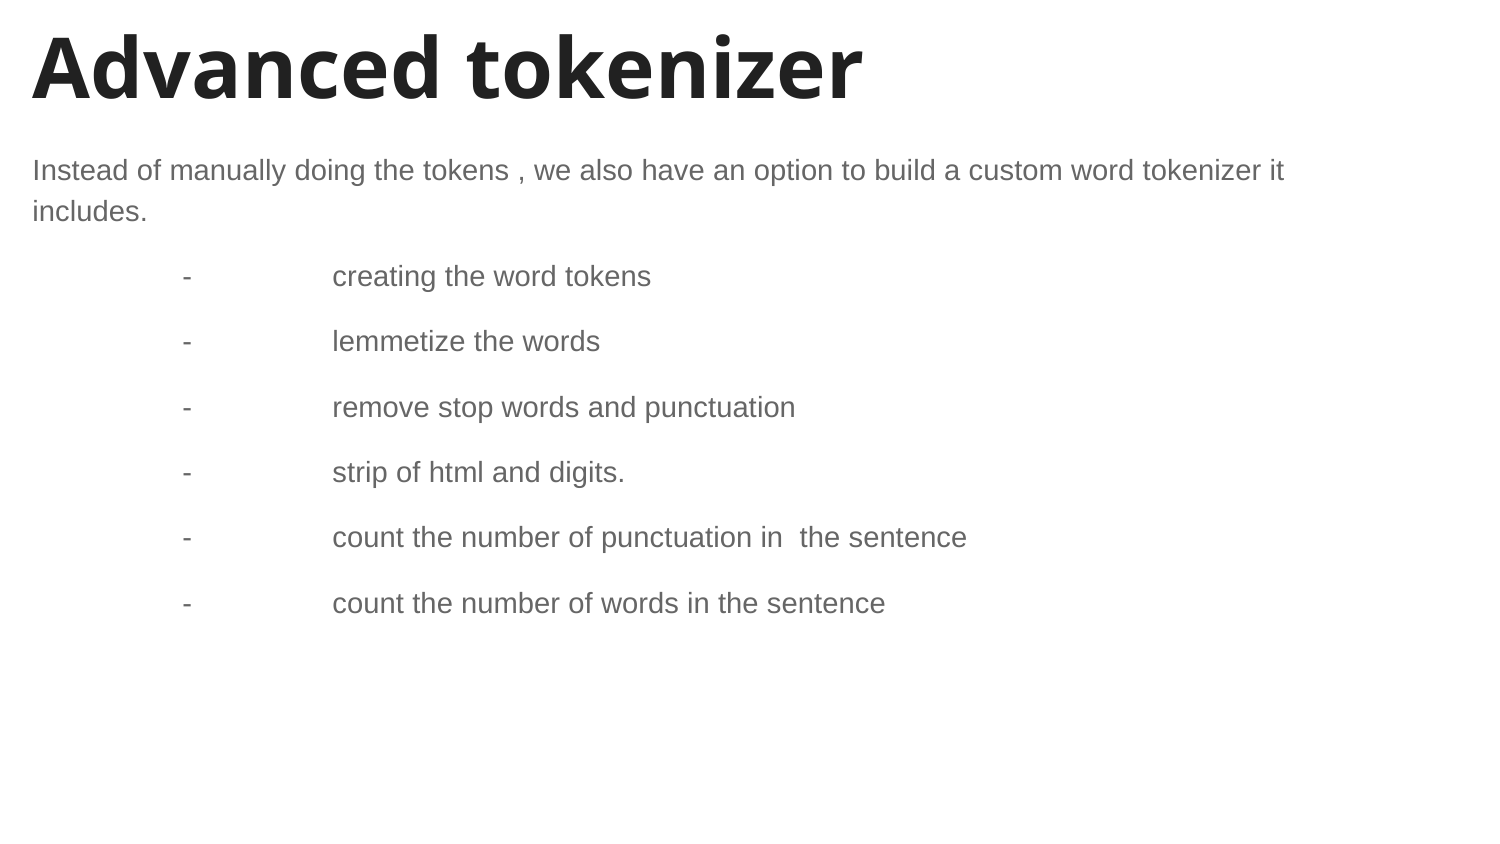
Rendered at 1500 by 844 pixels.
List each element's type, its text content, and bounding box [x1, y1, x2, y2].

list Instead of manually doing the tokens , we also have an option to build a custom word tokenizer it includes. - creating the word tokens - lemmetize the words - remove stop words and punctuation - strip of html and digits. - count the number of punctuation in the sentence - count the number of words in the sentence [17, 131, 1416, 680]
title Advanced tokenizer [17, 0, 1416, 131]
